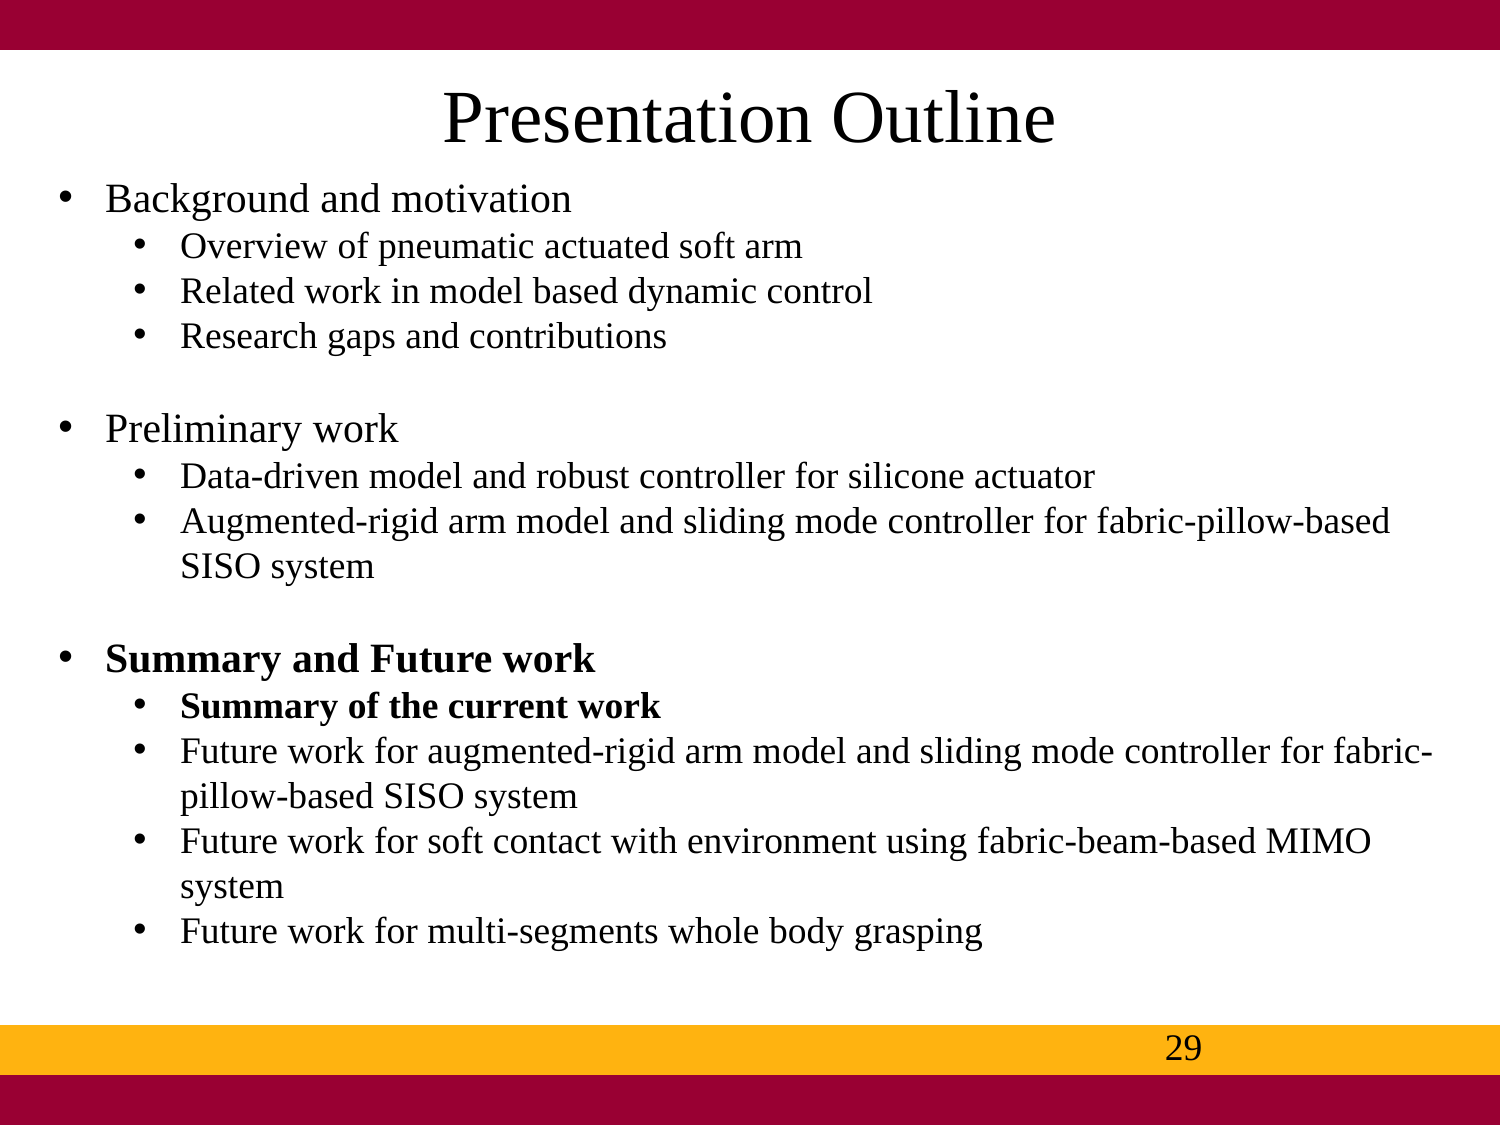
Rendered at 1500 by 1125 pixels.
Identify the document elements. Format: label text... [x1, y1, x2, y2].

title Presentation Outline [0, 49, 1500, 176]
text_box Background and motivation Overview of pneumatic actuated soft arm Related work in model based dynamic control Research gaps and contributions Preliminary work Data-driven model and robust controller for silicone actuator Augmented-rigid arm model and sliding mode controller for fabric-pillow-based SISO system Summary and Future work Summary of the current work Future work for augmented-rigid arm model and sliding mode controller for fabric-pillow-based SISO system Future work for soft contact with environment using fabric-beam-based MIMO system Future work for multi-segments whole body grasping [43, 163, 1462, 1009]
slide_number 29 [1149, 1015, 1500, 1076]
